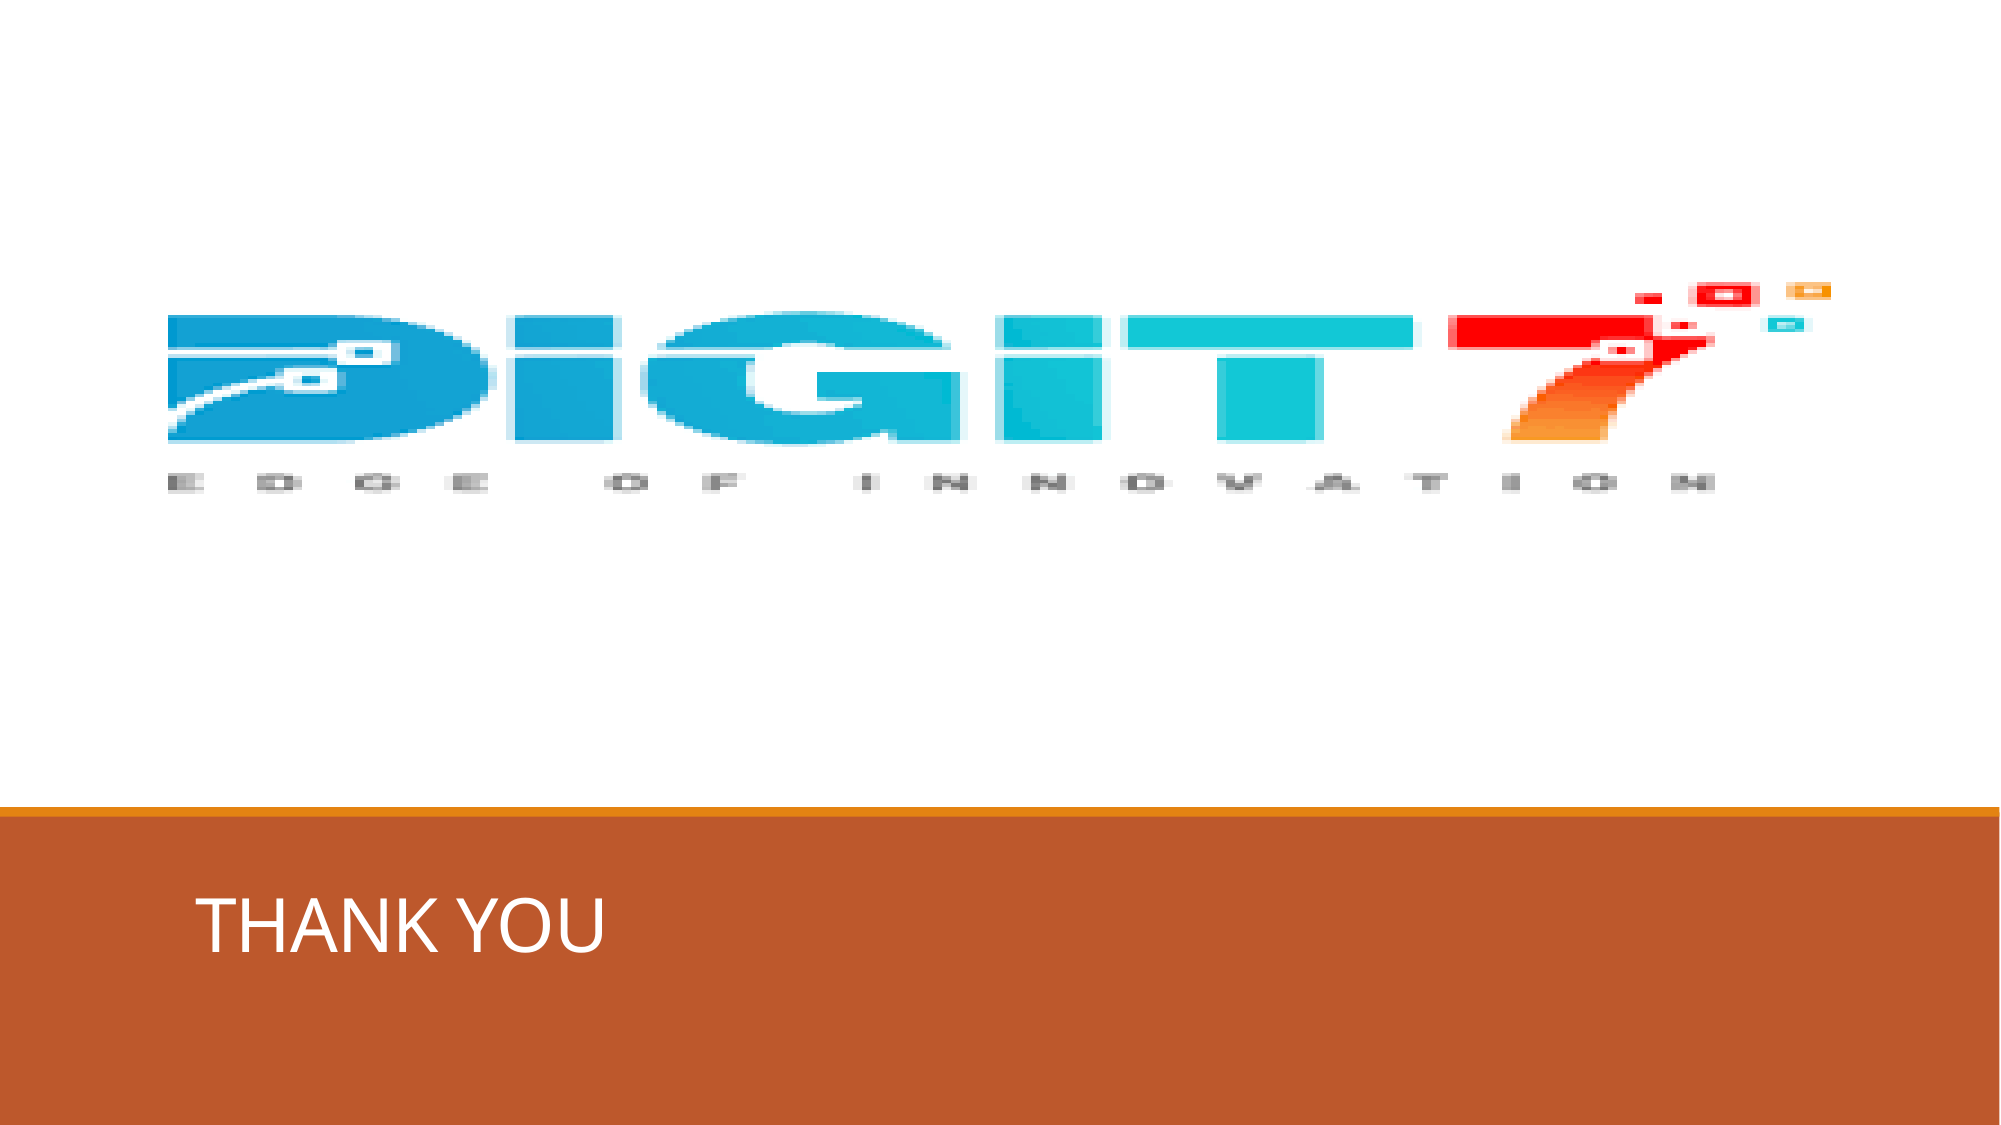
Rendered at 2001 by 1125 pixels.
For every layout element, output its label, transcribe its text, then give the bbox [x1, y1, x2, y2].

picture [0, 0, 2000, 807]
title THANK YOU [179, 832, 1839, 968]
